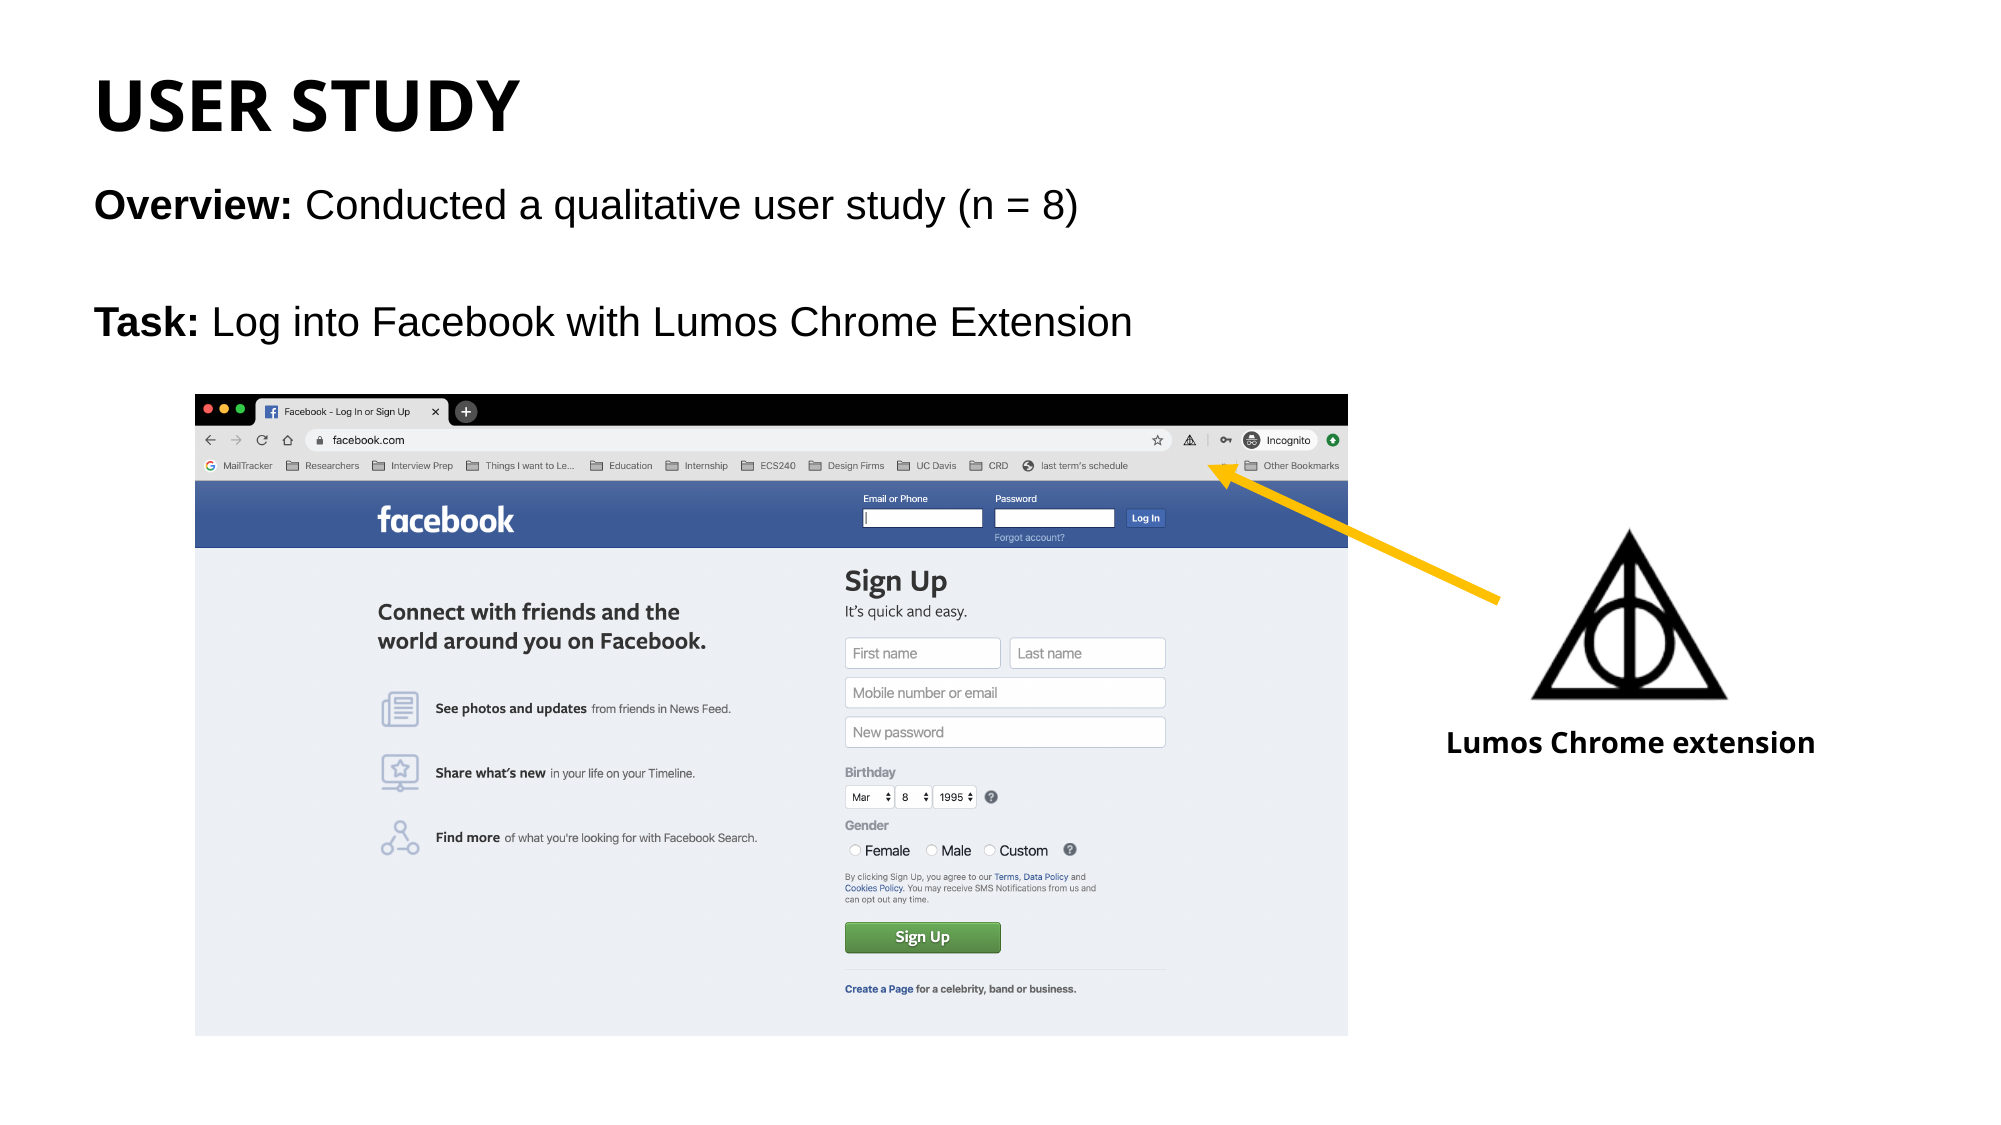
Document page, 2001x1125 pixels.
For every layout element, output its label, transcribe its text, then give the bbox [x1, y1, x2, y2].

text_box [195, 394, 1857, 1036]
title USER STUDY [79, 0, 1667, 176]
list Overview: Conducted a qualitative user study (n = 8) Task: Log into Facebook with Lumos Chrome Extension [79, 176, 1804, 1006]
